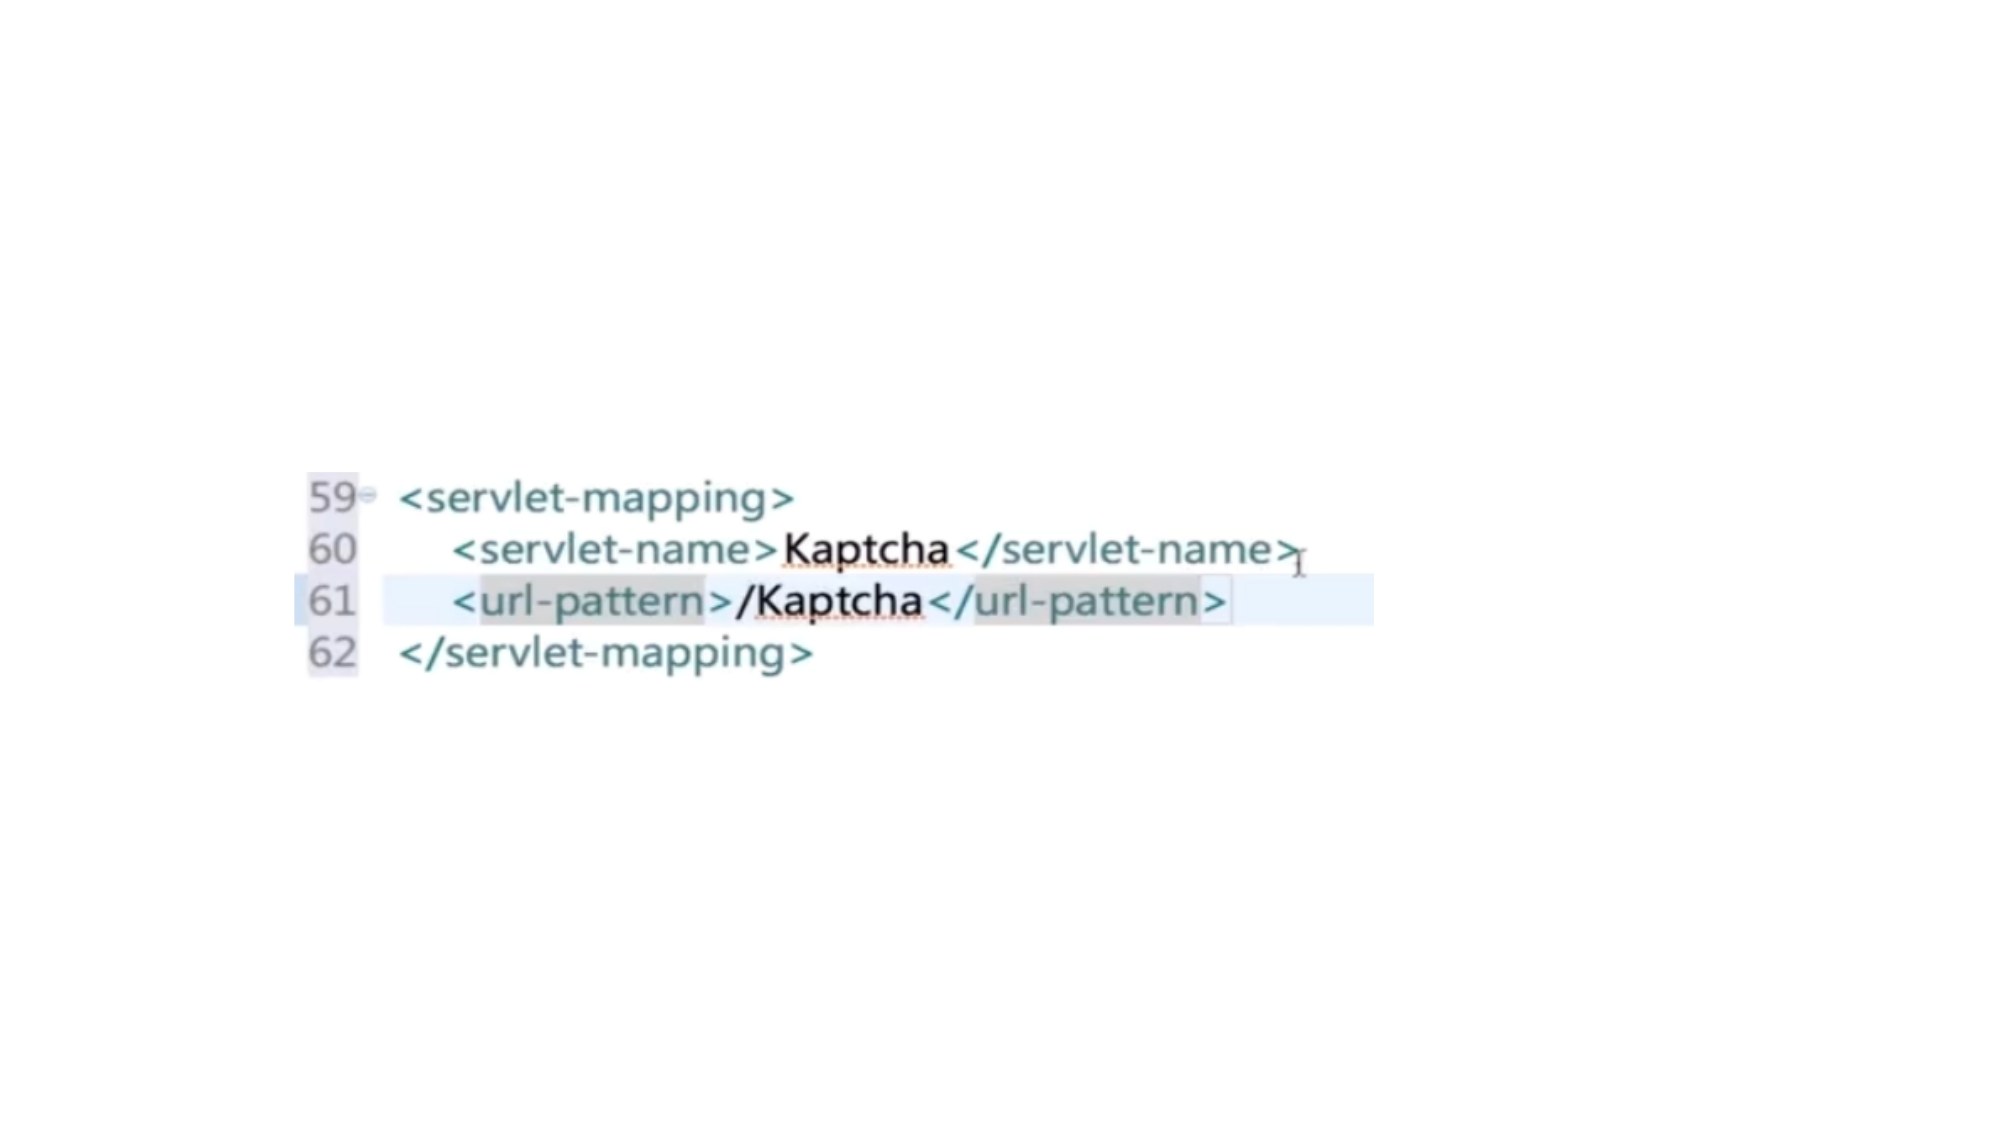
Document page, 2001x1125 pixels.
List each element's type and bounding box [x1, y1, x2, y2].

picture [294, 472, 1374, 682]
